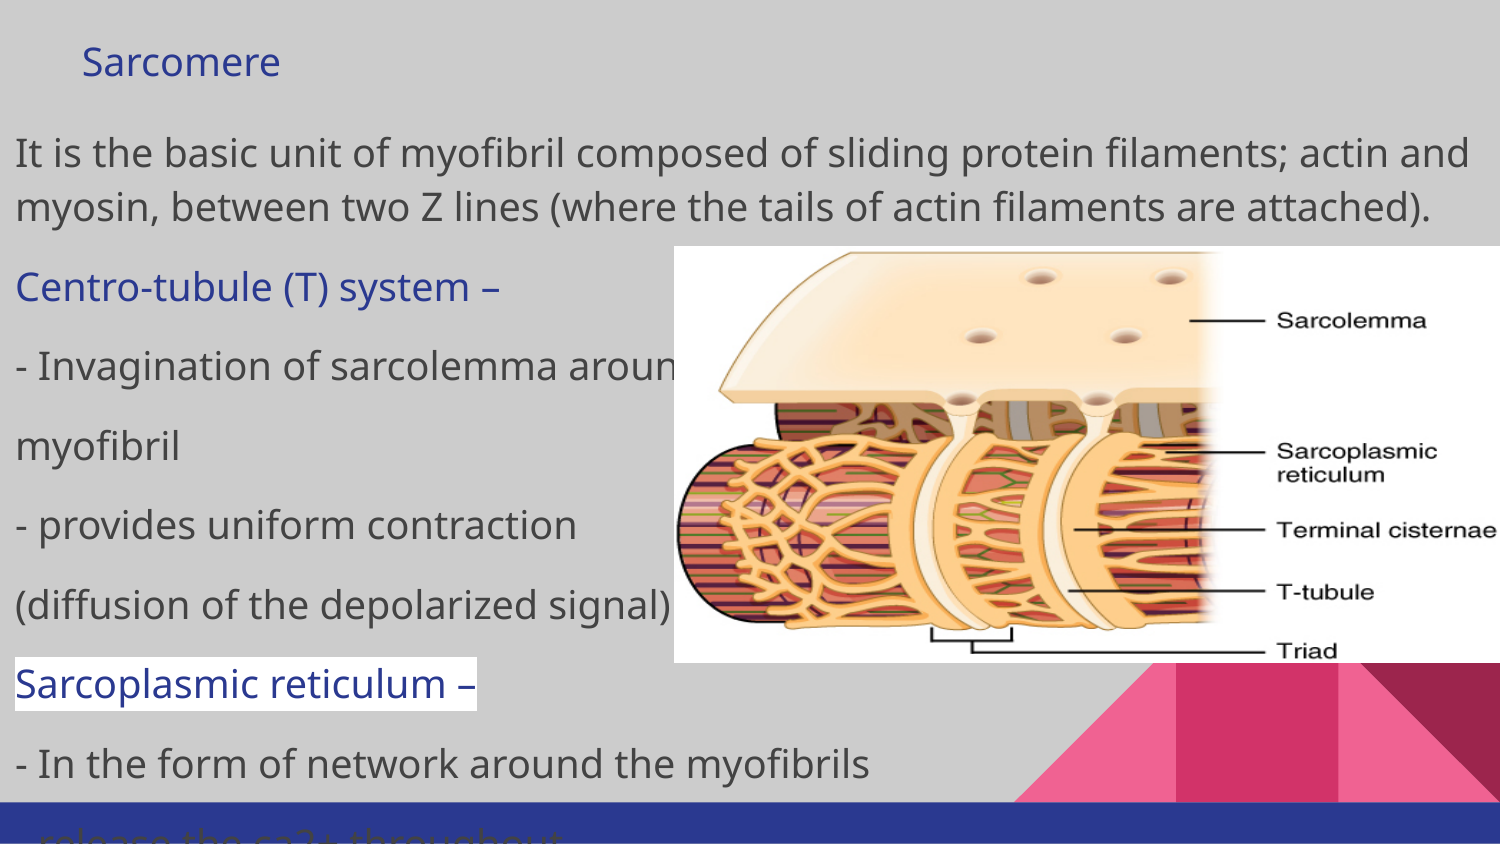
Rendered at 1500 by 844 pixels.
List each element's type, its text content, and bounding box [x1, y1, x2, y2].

title Sarcomere [66, 22, 1465, 105]
list It is the basic unit of myofibril composed of sliding protein filaments; actin and myosin, between two Z lines (where the tails of actin filaments are attached). Centro-tubule (T) system – - Invagination of sarcolemma around myofibril - provides uniform contraction (diffusion of the depolarized signal) Sarcoplasmic reticulum – - In the form of network around the myofibrils - release the ca2+ throughout [0, 105, 1500, 804]
picture [673, 245, 1500, 663]
